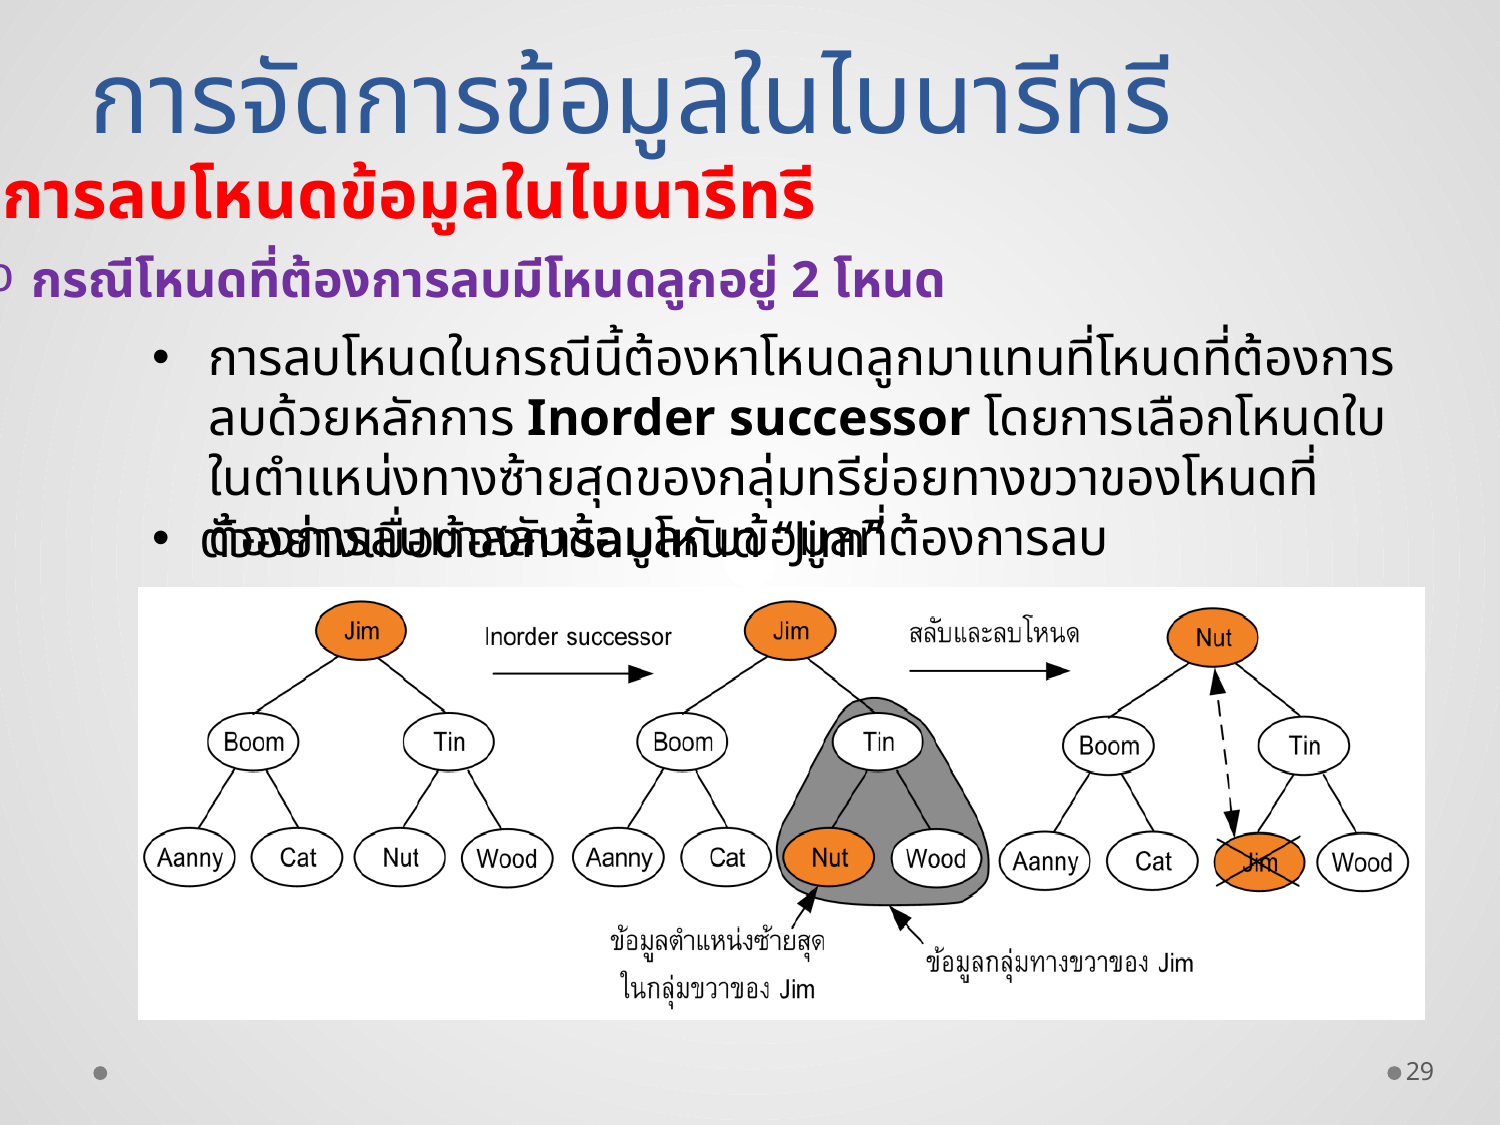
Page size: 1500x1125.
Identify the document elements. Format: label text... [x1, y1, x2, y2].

picture [137, 587, 1426, 1020]
text_box กรณีโหนดที่ต้องการลบมีโหนดลูกอยู่ 2 โหนด [0, 240, 974, 316]
text_box การลบโหนดในกรณีนี้ต้องหาโหนดลูกมาแทนที่โหนดที่ต้องการลบด้วยหลักการ Inorder successor โดยการเลือกโหนดใบในตำแหน่งทางซ้ายสุดของกลุ่มทรีย่อยทางขวาของโหนดที่ต้องการลบมาสลับข้อมูลกับข้อมูลที่ต้องการลบ [137, 318, 1413, 499]
text_box การลบโหนดข้อมูลในไบนารีทรี [0, 144, 831, 240]
text_box การจัดการข้อมูลในไบนารีทรี [74, 24, 1425, 175]
text_box ตัวอย่างเมื่อต้องการลบโหนด “Jim” [137, 499, 1413, 575]
slide_number 29 [1401, 1042, 1494, 1103]
